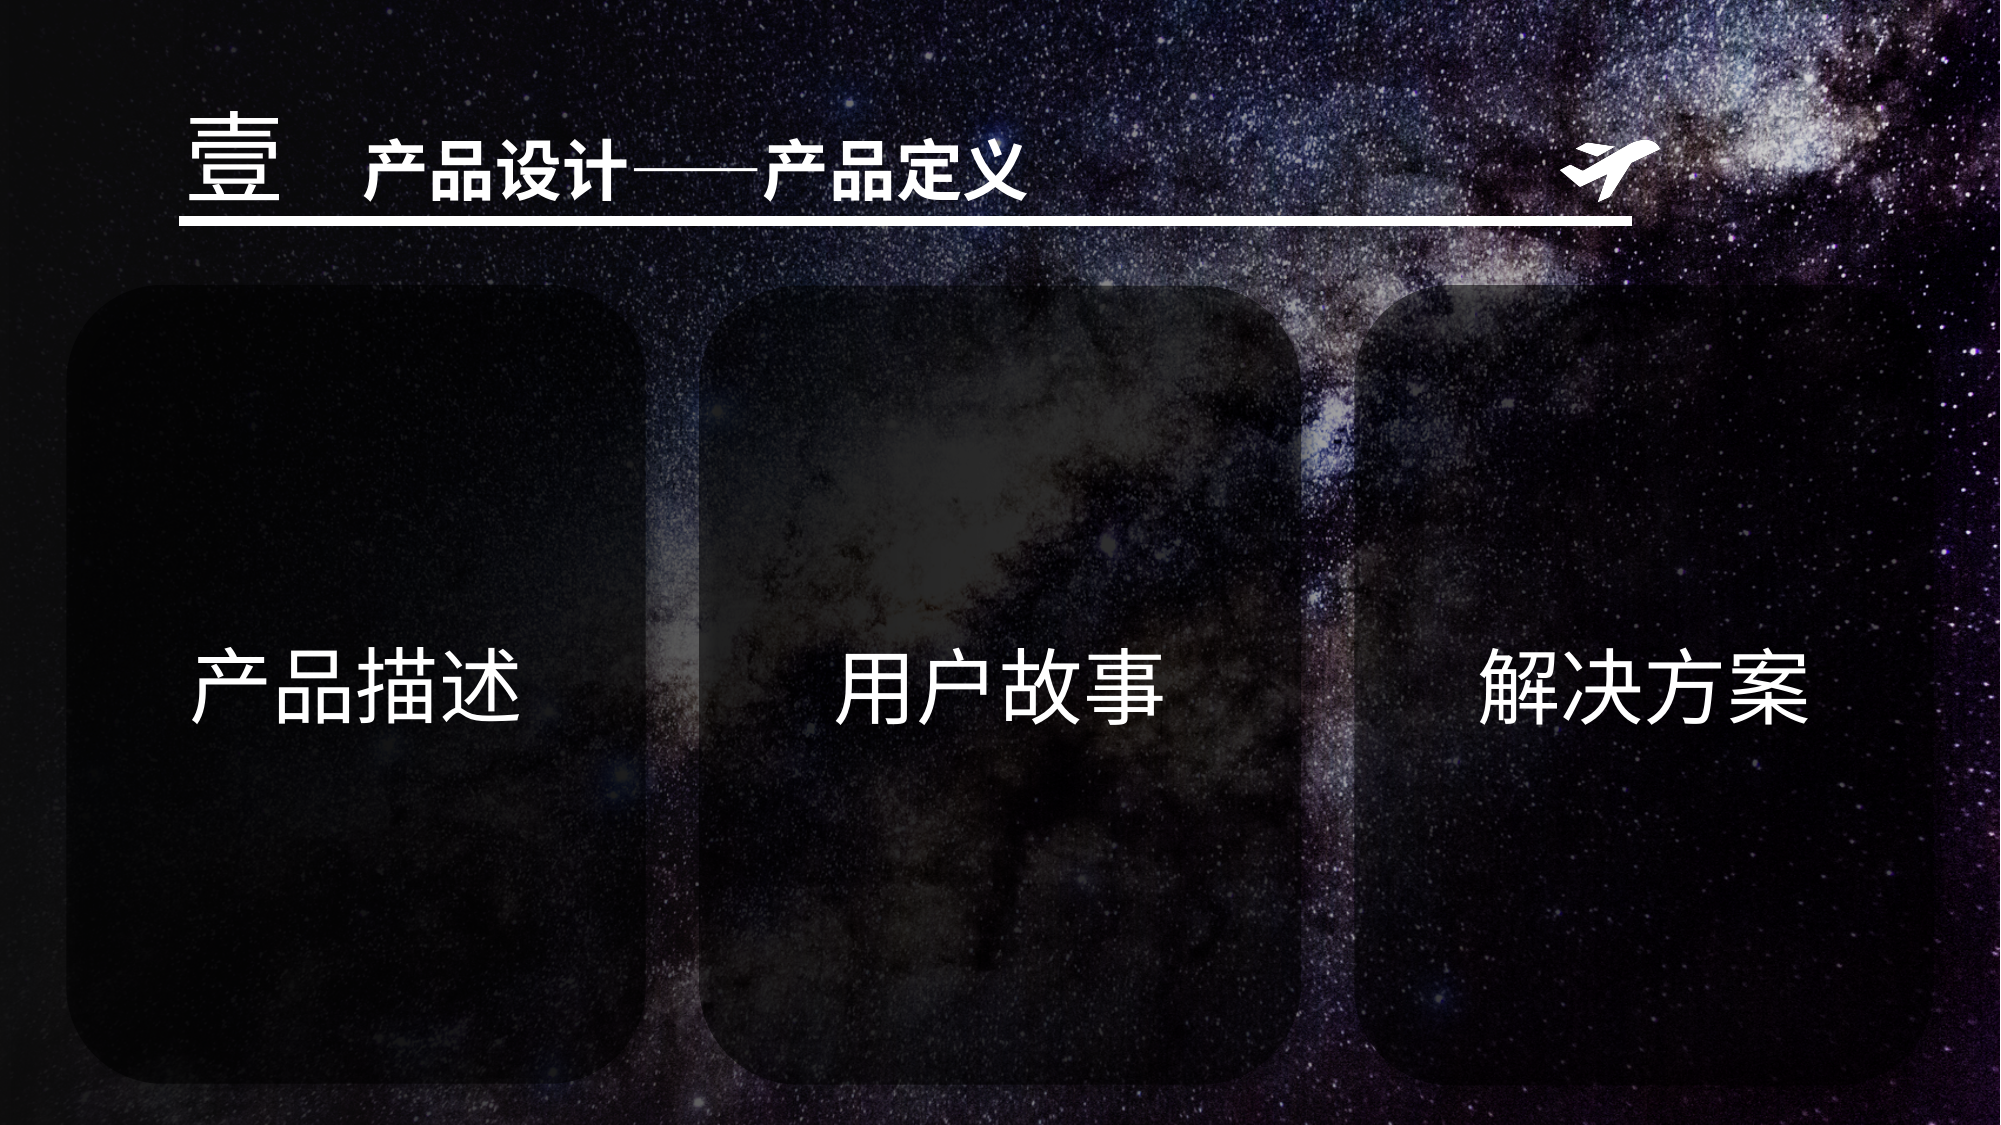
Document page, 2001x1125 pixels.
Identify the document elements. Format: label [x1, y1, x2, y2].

picture [0, 0, 2000, 1125]
text_box [178, 120, 1661, 222]
